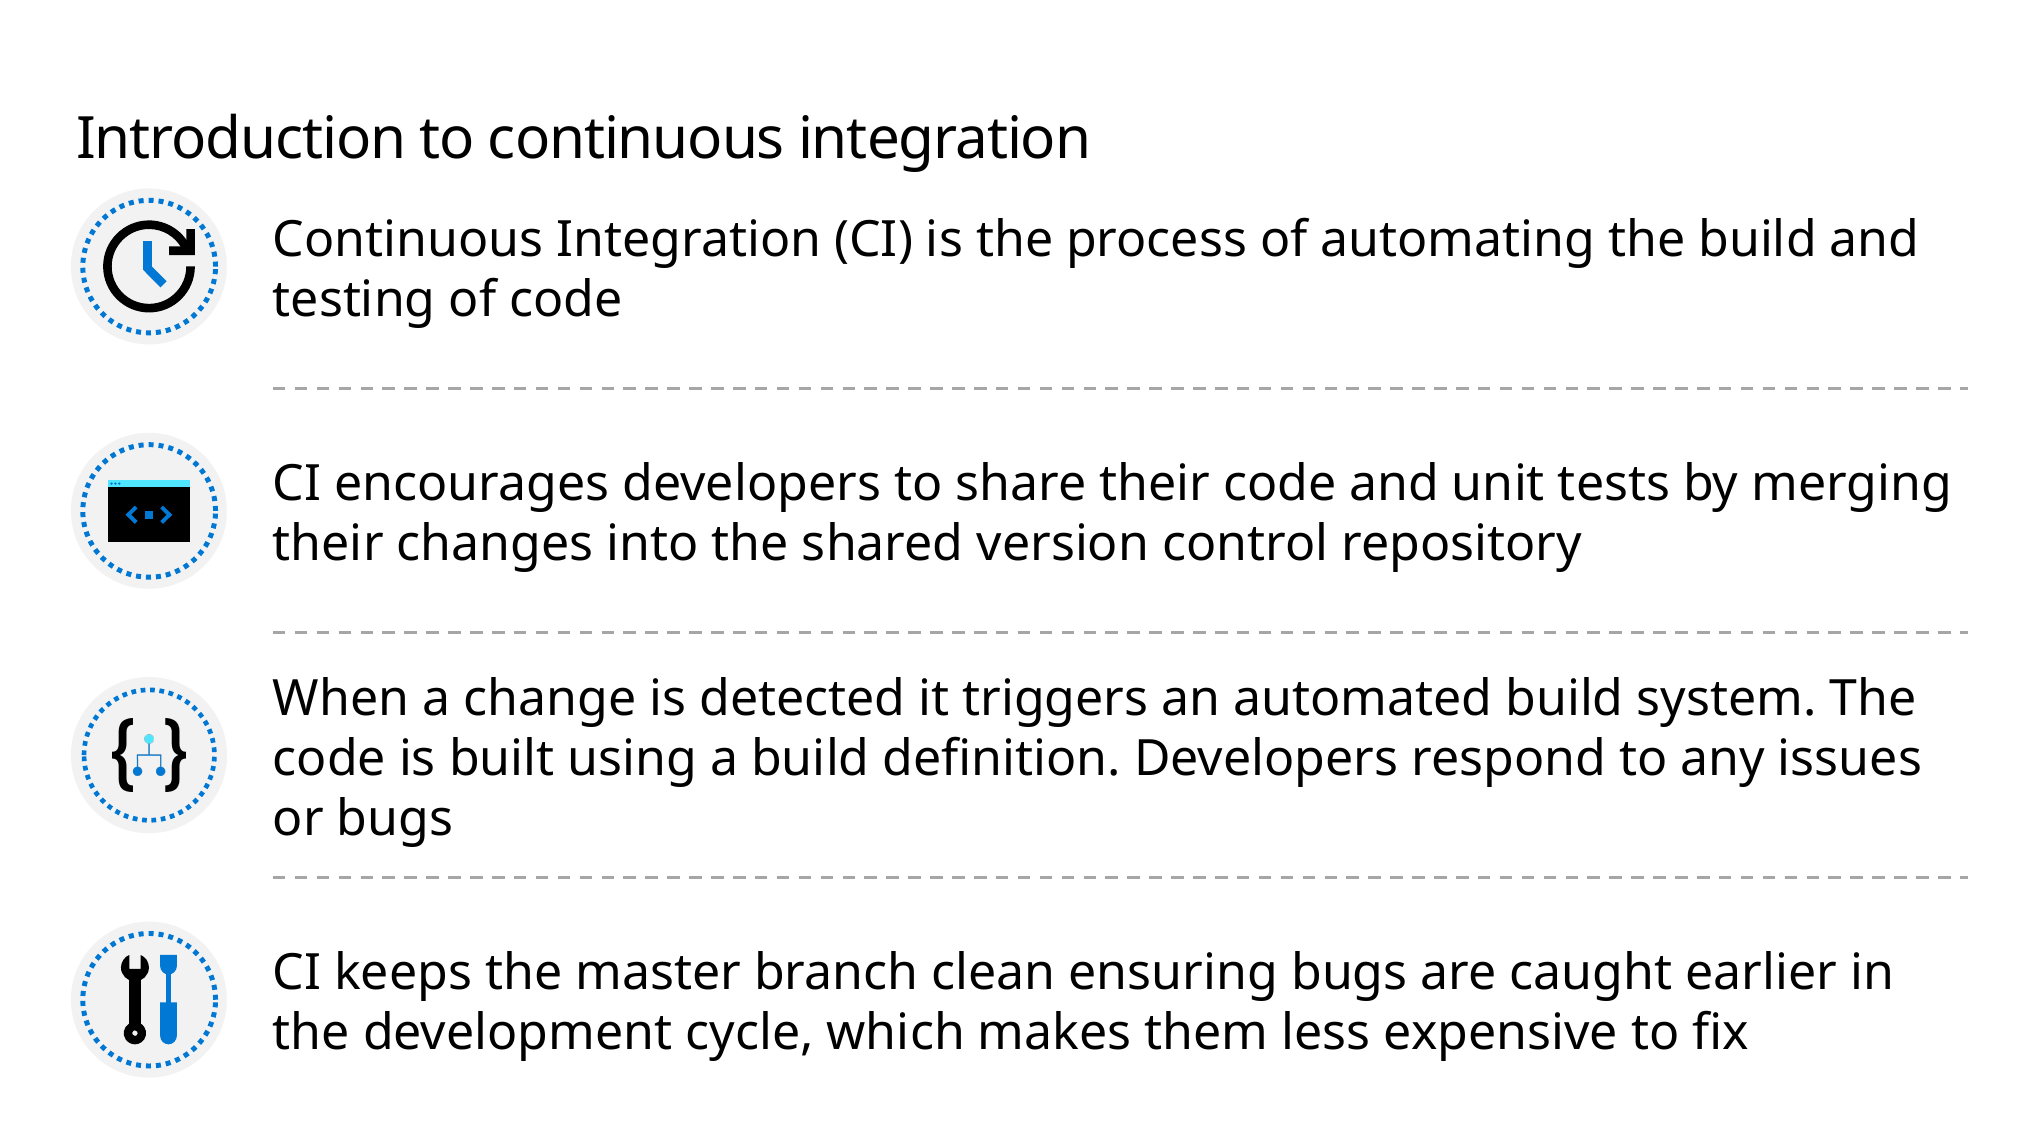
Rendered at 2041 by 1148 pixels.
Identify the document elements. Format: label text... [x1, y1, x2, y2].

text_box CI keeps the master branch clean ensuring bugs are caught earlier in the development cycle, which makes them less expensive to fix [272, 939, 1969, 1060]
text_box CI encourages developers to share their code and unit tests by merging their changes into the shared version control repository [272, 450, 1969, 571]
picture [70, 921, 227, 1078]
text_box Continuous Integration (CI) is the process of automating the build and testing of code [272, 205, 1969, 327]
picture [70, 676, 228, 834]
title Introduction to continuous integration [76, 103, 1969, 172]
text_box When a change is detected it triggers an automated build system. The code is built using a build definition. Developers respond to any issues or bugs [272, 664, 1969, 846]
picture [70, 432, 227, 589]
picture [70, 187, 227, 345]
